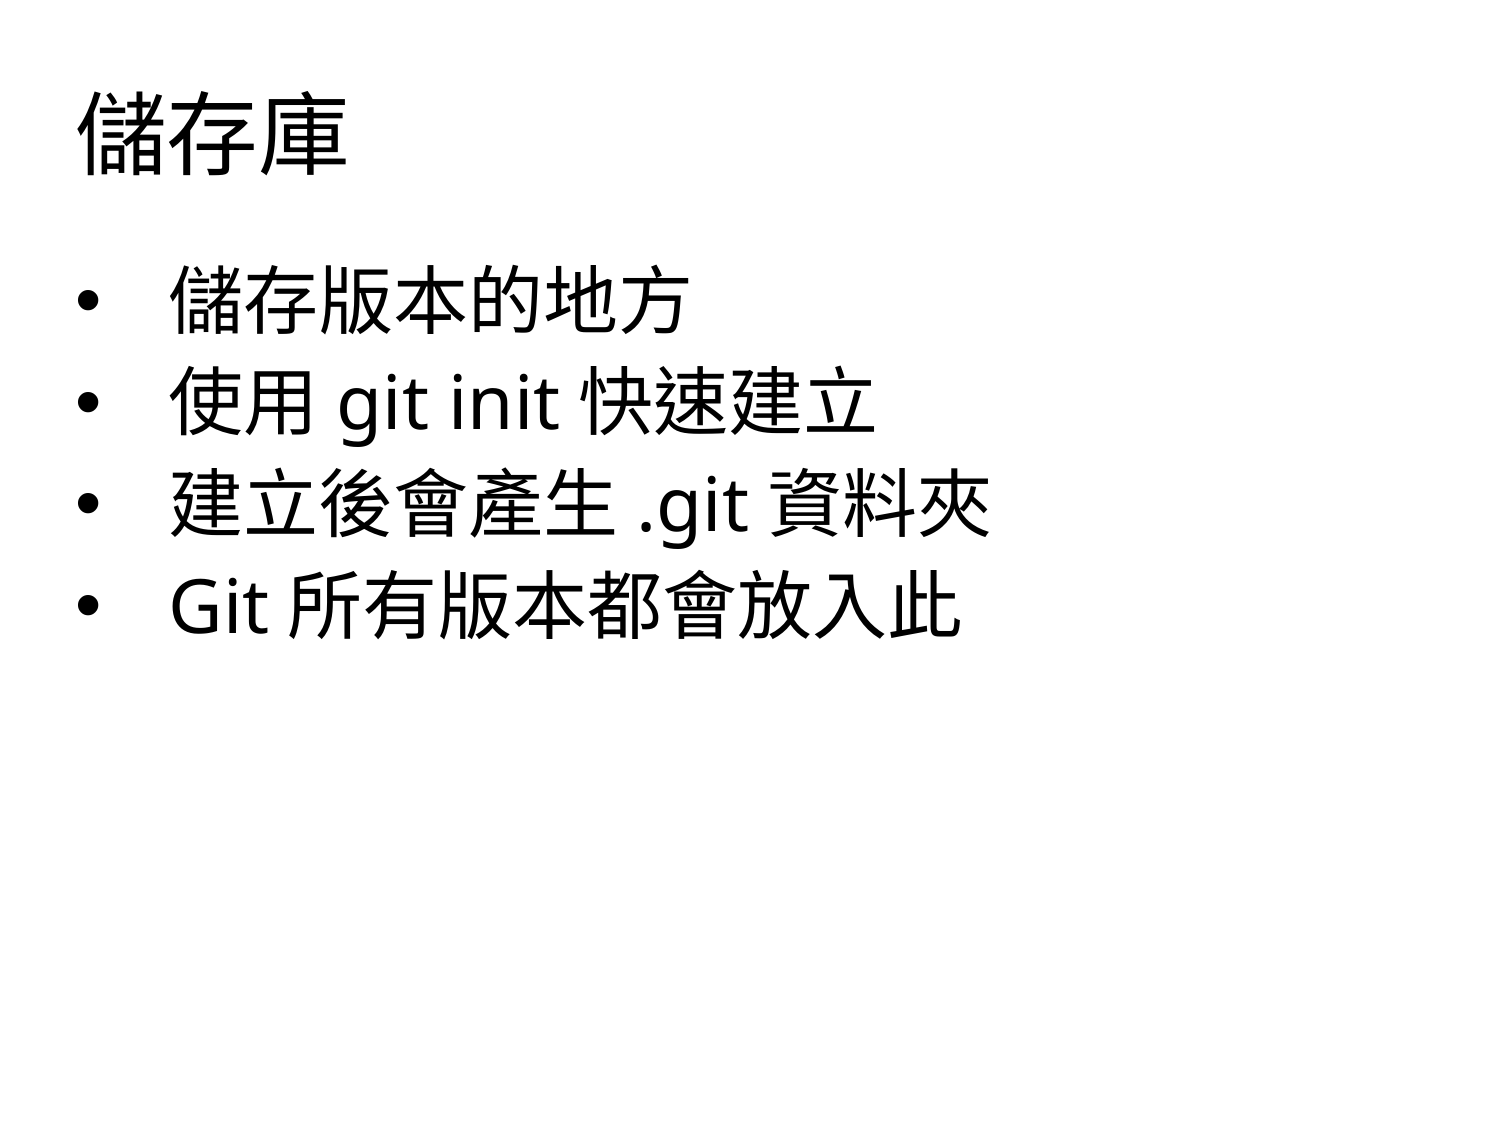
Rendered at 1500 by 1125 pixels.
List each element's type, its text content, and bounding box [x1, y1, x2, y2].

title 儲存庫 [75, 44, 1425, 233]
list 儲存版本的地方 使用git init快速建立 建立後會產生.git資料夾 Git所有版本都會放入此 [75, 263, 1425, 1032]
